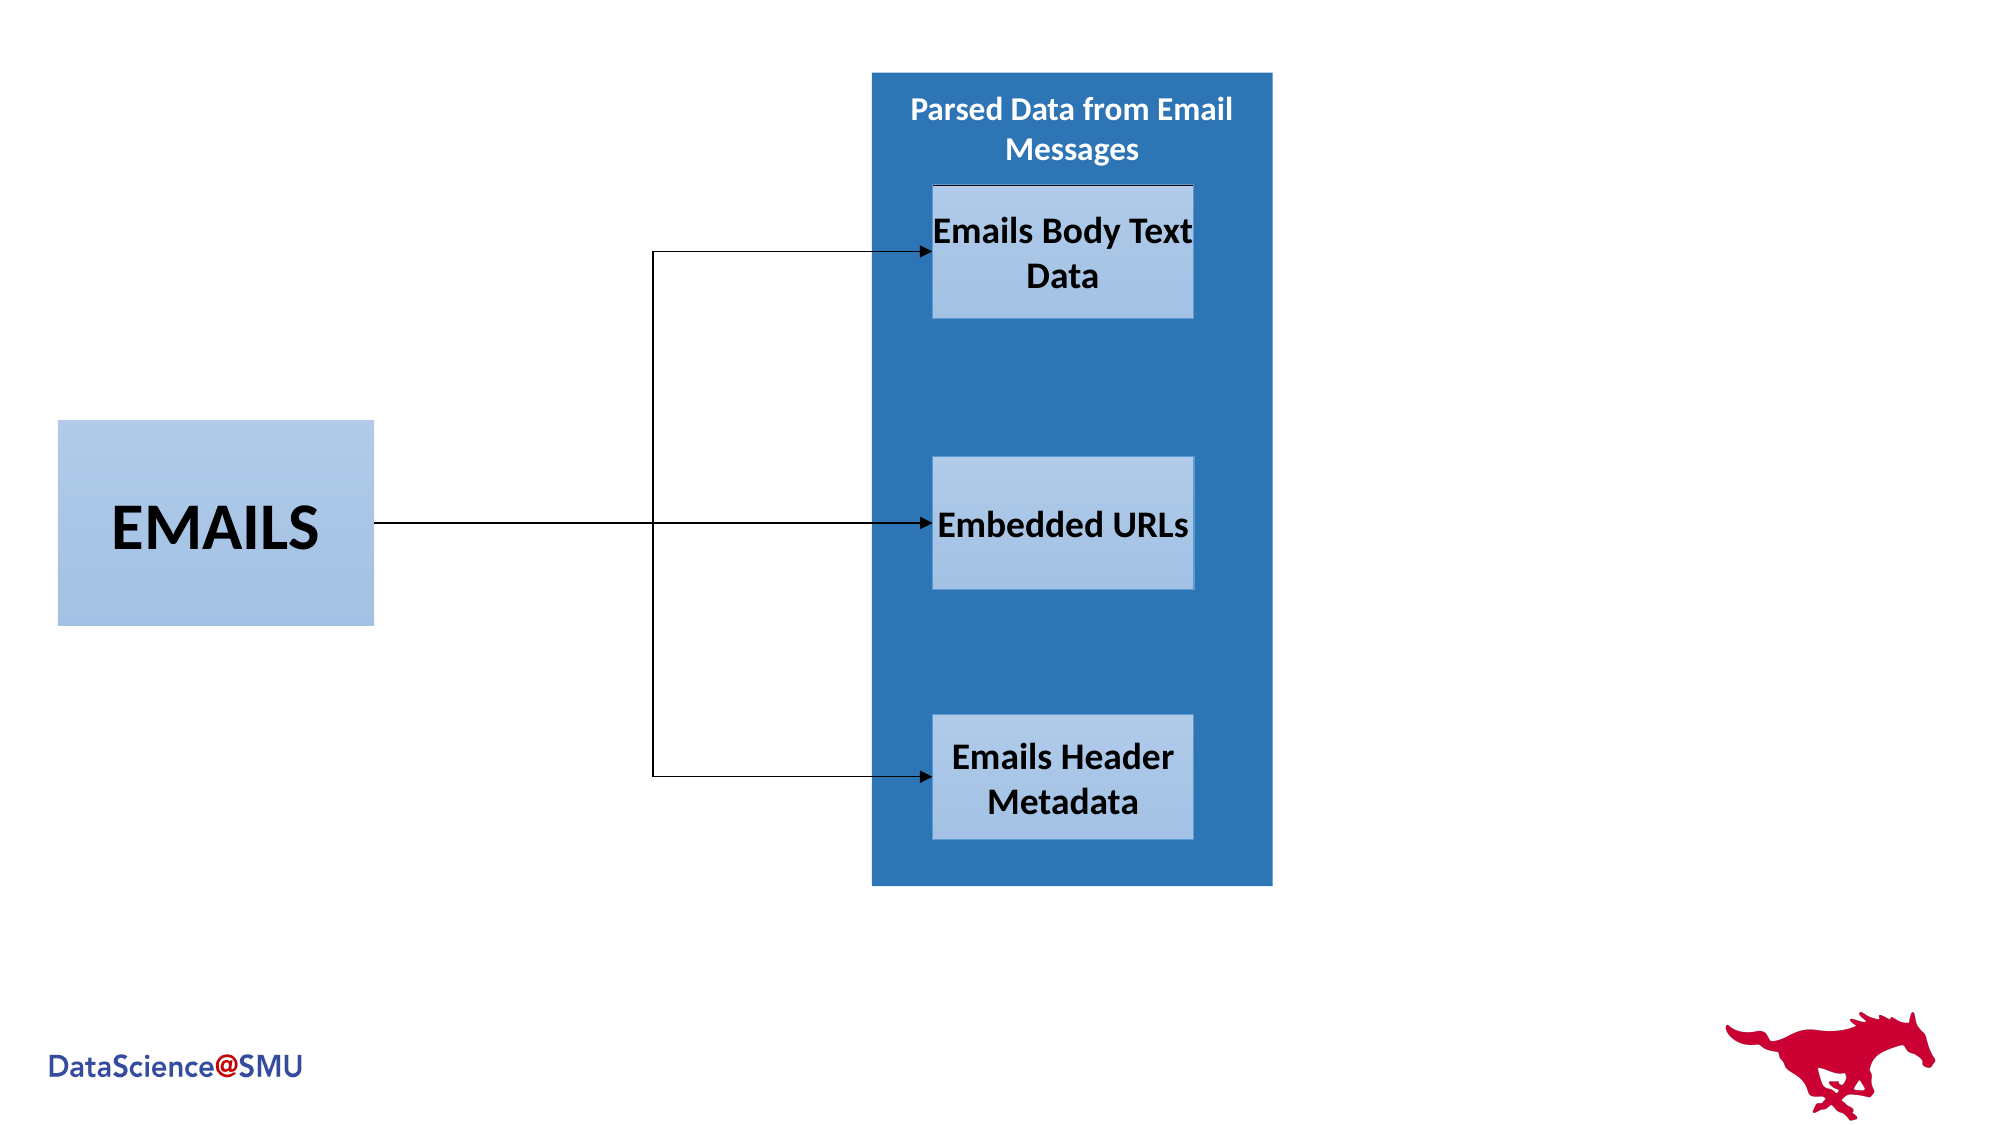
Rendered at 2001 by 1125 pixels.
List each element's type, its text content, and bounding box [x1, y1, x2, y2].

text_box Parsed Data from Email Messages [871, 72, 1274, 887]
picture [35, 979, 313, 1125]
text_box Emails Body Text Data [932, 184, 1194, 319]
text_box Emails Header Metadata [932, 714, 1194, 840]
text_box EMAILS [57, 420, 374, 626]
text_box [374, 251, 933, 522]
picture [1724, 1011, 1936, 1121]
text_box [374, 524, 933, 777]
text_box Embedded URLs [933, 456, 1195, 590]
